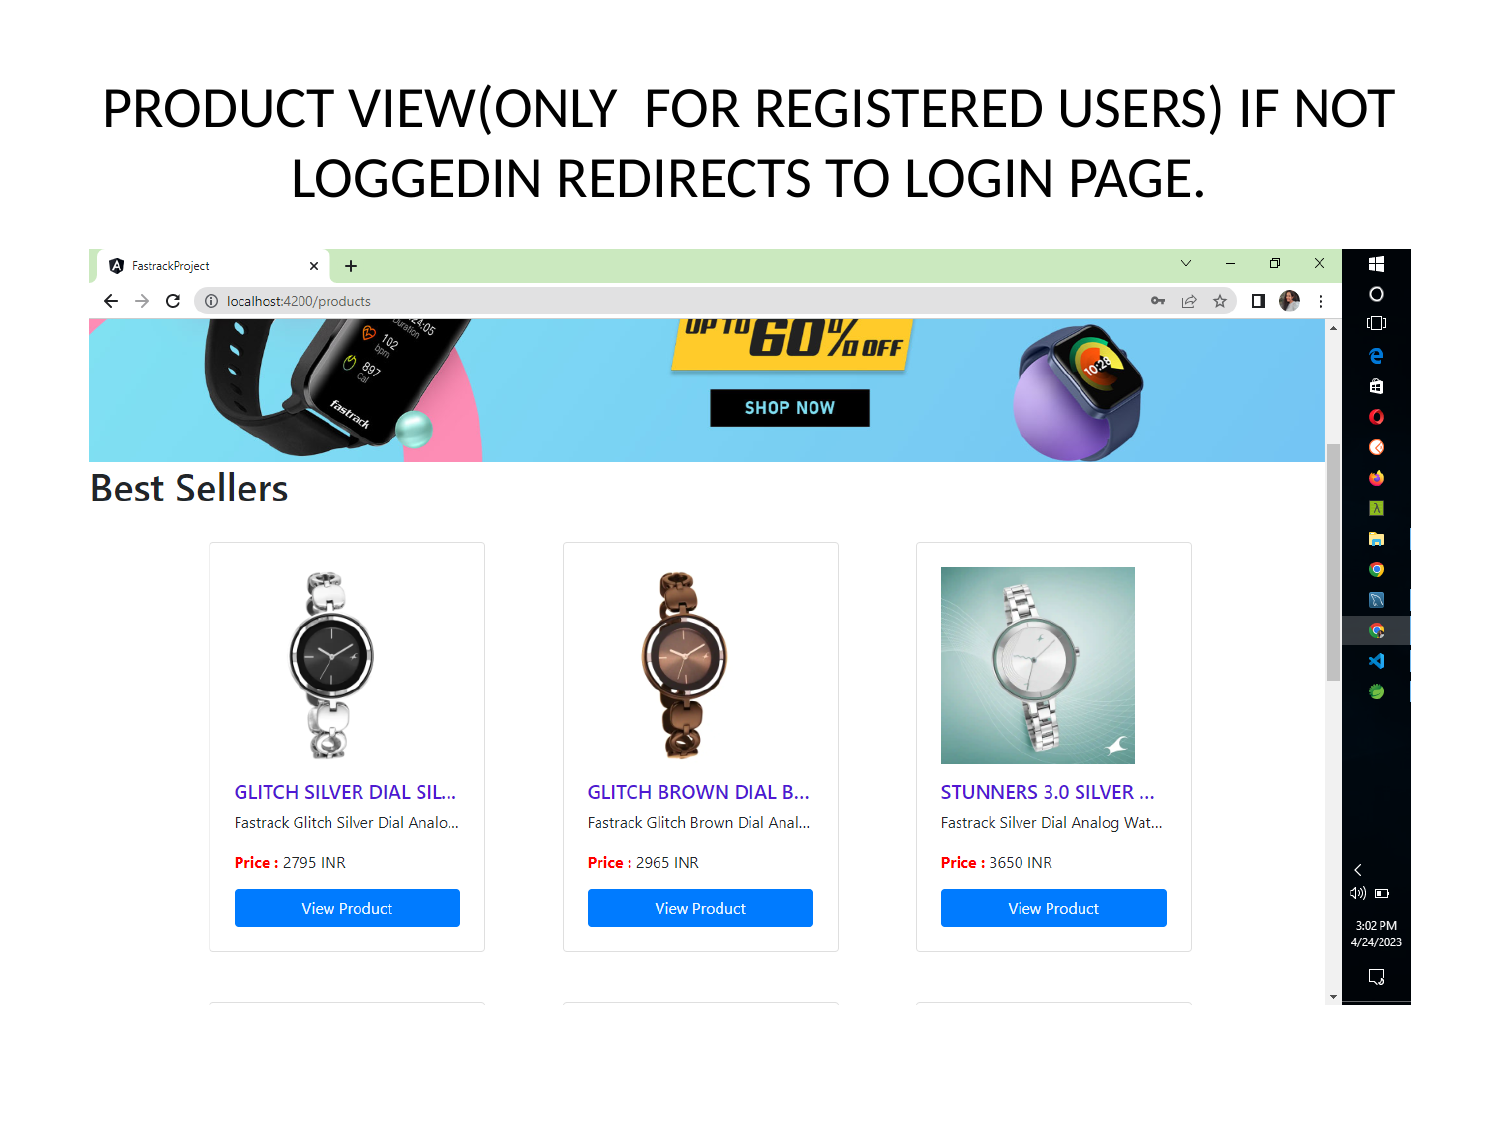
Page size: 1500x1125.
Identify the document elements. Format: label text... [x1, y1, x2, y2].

title PRODUCT VIEW(ONLY FOR REGISTERED USERS) IF NOT LOGGEDIN REDIRECTS TO LOGIN PAGE. [75, 45, 1425, 233]
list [89, 249, 1411, 1006]
